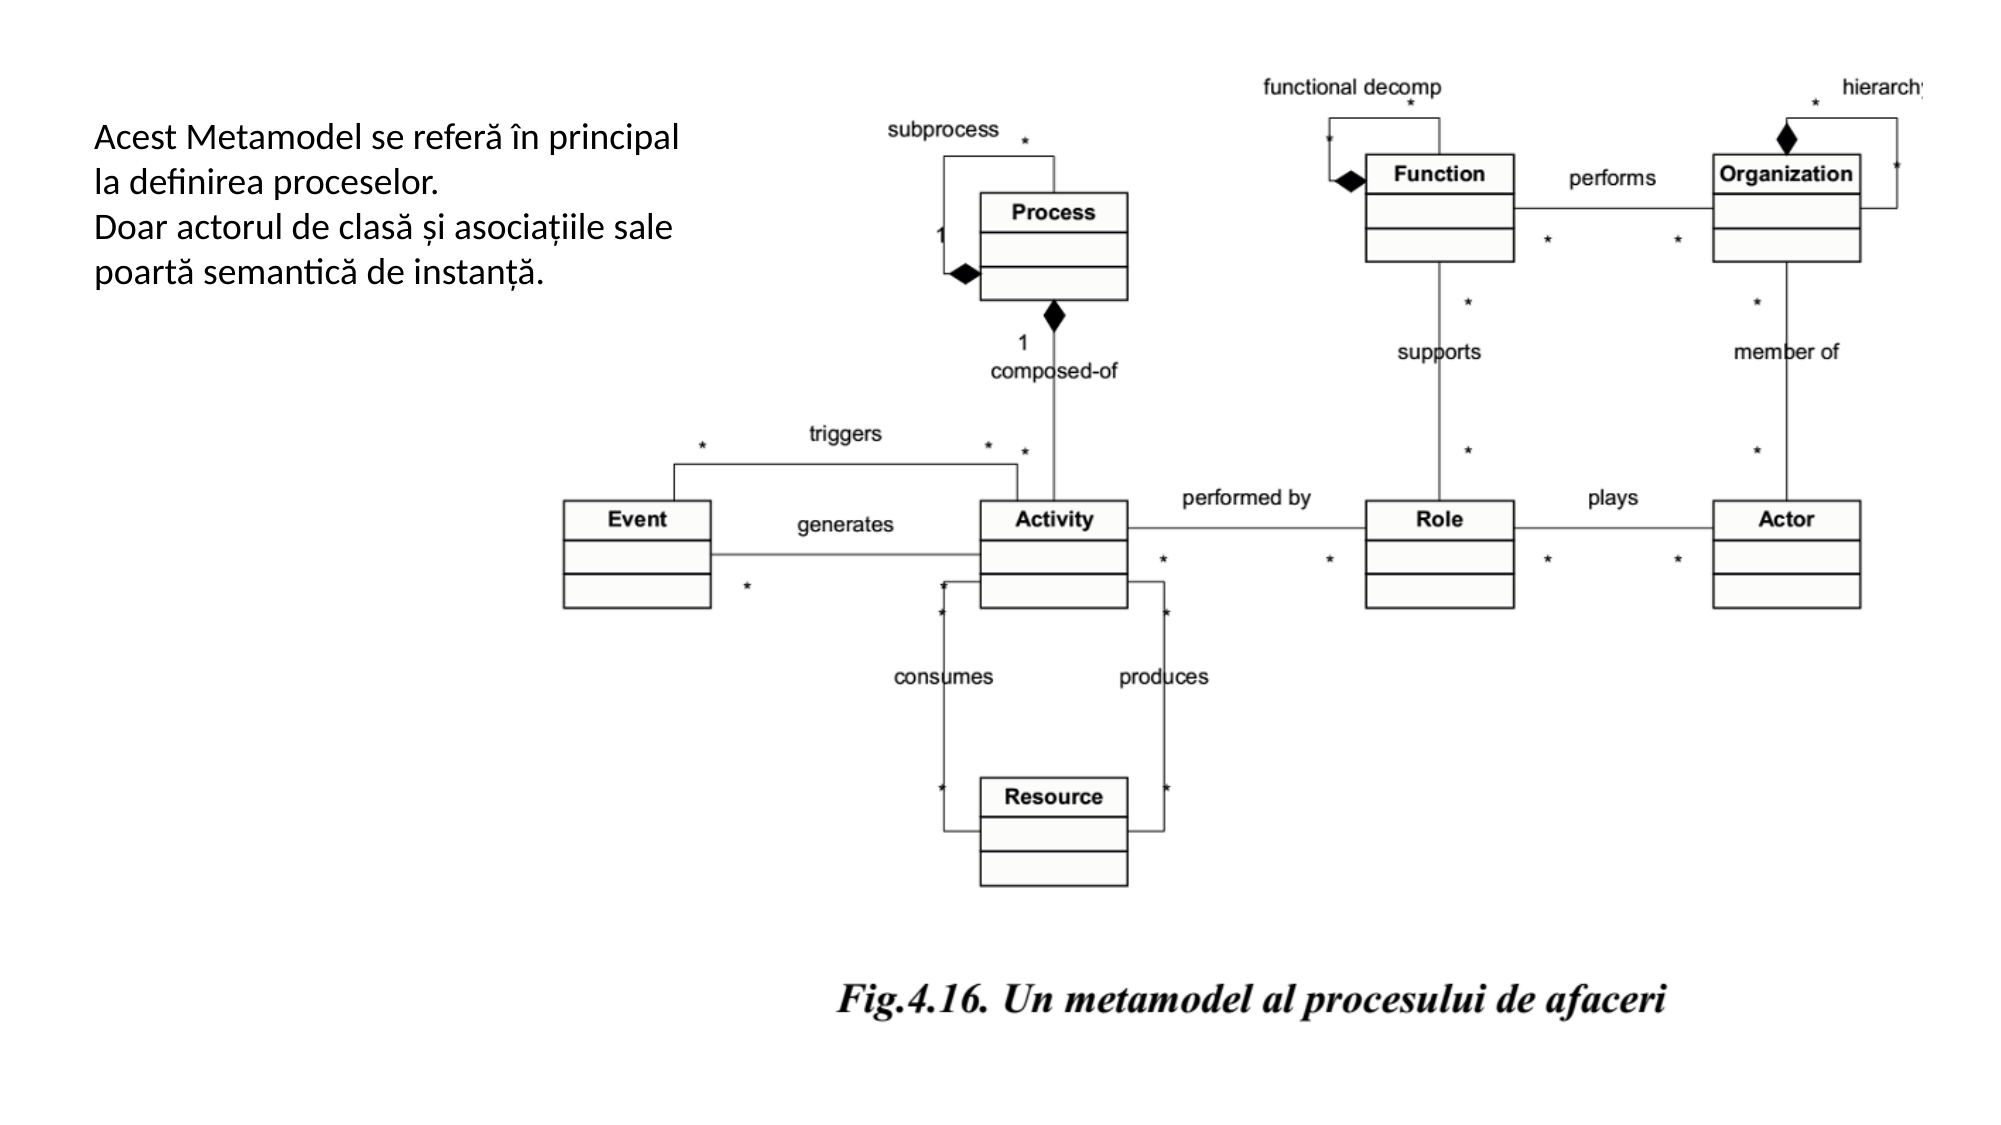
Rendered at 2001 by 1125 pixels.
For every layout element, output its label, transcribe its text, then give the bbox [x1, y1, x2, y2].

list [531, 61, 1923, 1025]
text_box Acest Metamodel se referă în principal la definirea proceselor. Doar actorul de clasă şi asociaţiile sale poartă semantică de instanţă. [79, 104, 531, 300]
